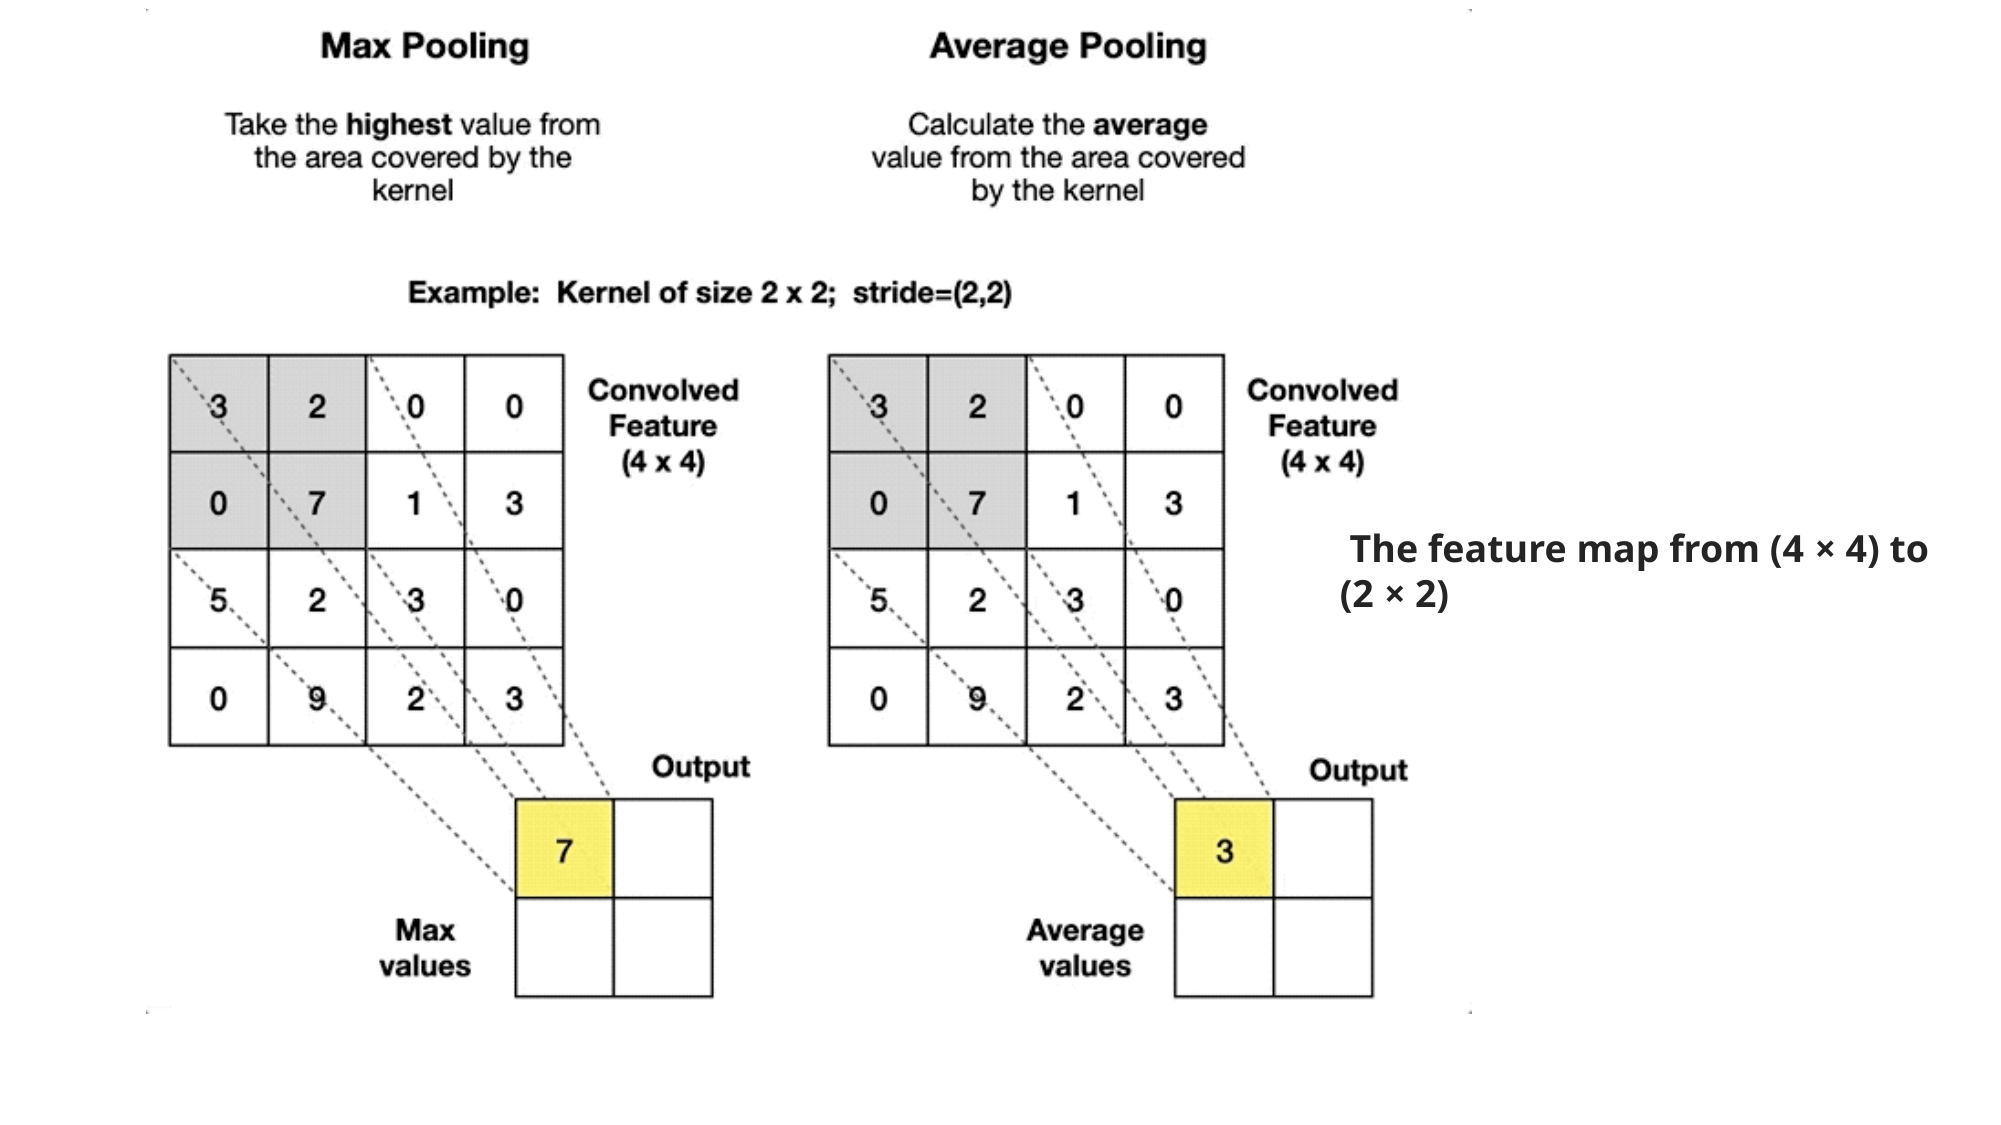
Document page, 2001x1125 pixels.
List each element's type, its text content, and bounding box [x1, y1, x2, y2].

text_box The feature map from (4 × 4) to (2 × 2) [1472, 518, 1991, 623]
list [145, 8, 1472, 1014]
